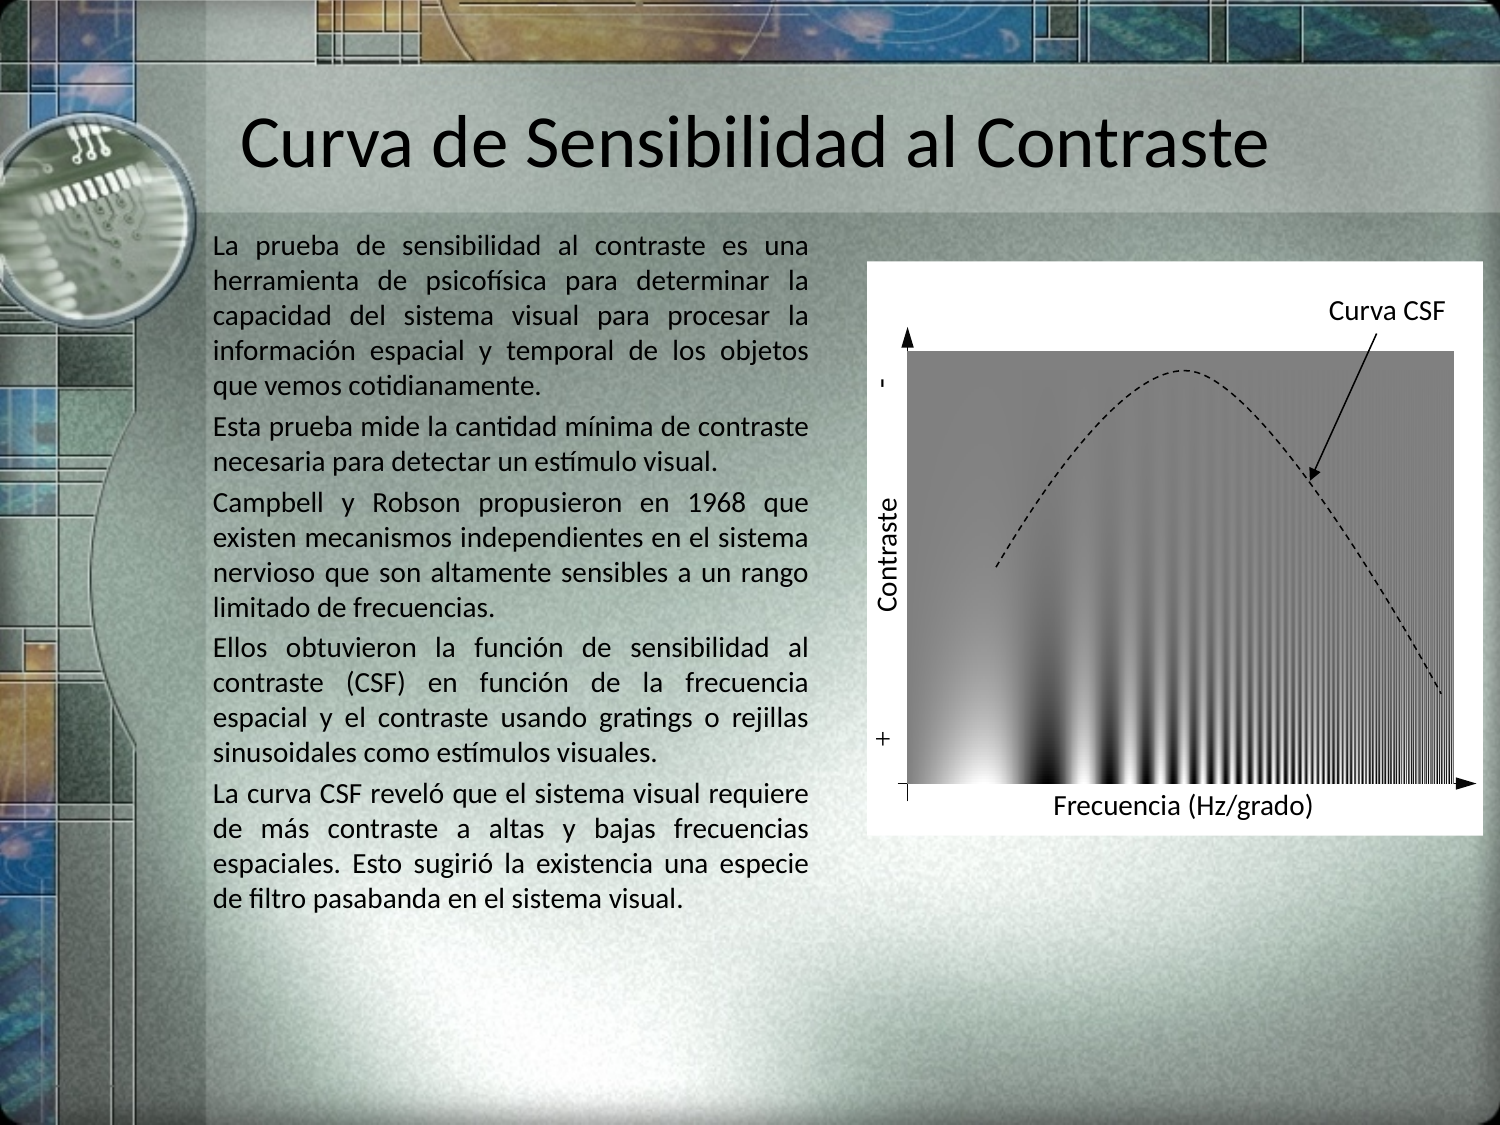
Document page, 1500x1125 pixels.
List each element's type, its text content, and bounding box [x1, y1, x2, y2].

list La prueba de sensibilidad al contraste es una herramienta de psicofísica para determinar la capacidad del sistema visual para procesar la información espacial y temporal de los objetos que vemos cotidianamente. Esta prueba mide la cantidad mínima de contraste necesaria para detectar un estímulo visual. Campbell y Robson propusieron en 1968 que existen mecanismos independientes en el sistema nervioso que son altamente sensibles a un rango limitado de frecuencias. Ellos obtuvieron la función de sensibilidad al contraste (CSF) en función de la frecuencia espacial y el contraste usando gratings o rejillas sinusoidales como estímulos visuales. La curva CSF reveló que el sistema visual requiere de más contraste a altas y bajas frecuencias espaciales. Esto sugirió la existencia una especie de filtro pasabanda en el sistema visual. [197, 219, 825, 1000]
picture [0, 0, 1500, 1125]
text_box [867, 261, 1483, 836]
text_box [852, 283, 1477, 823]
title Curva de Sensibilidad al Contraste [225, 99, 1388, 175]
